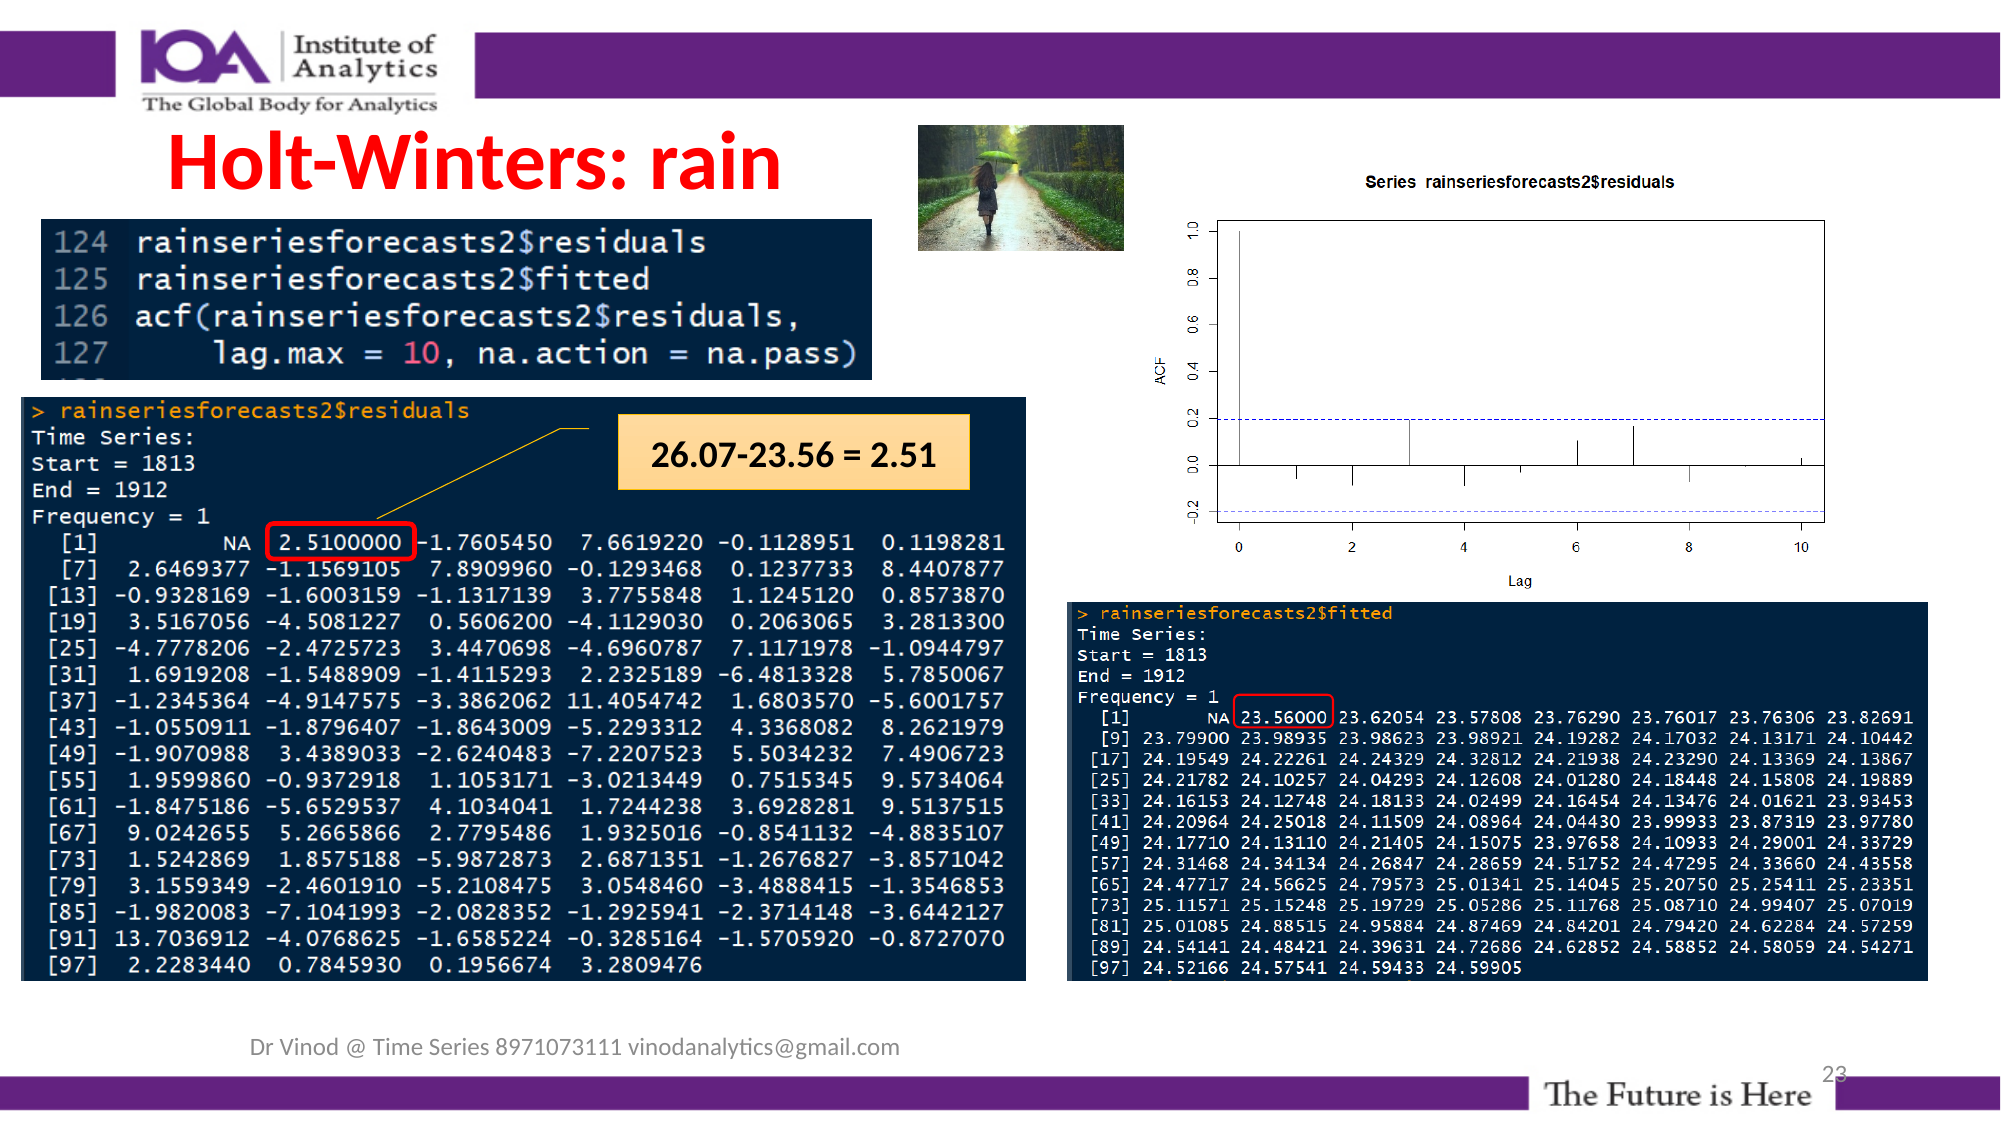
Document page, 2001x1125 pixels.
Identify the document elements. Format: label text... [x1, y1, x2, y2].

footer Dr Vinod @ Time Series 8971073111 vinodanalytics@gmail.com [21, 1014, 1131, 1075]
slide_number 23 [1412, 1042, 1863, 1103]
subtitle Holt-Winters: rain [112, 110, 840, 211]
picture [0, 0, 2001, 1125]
